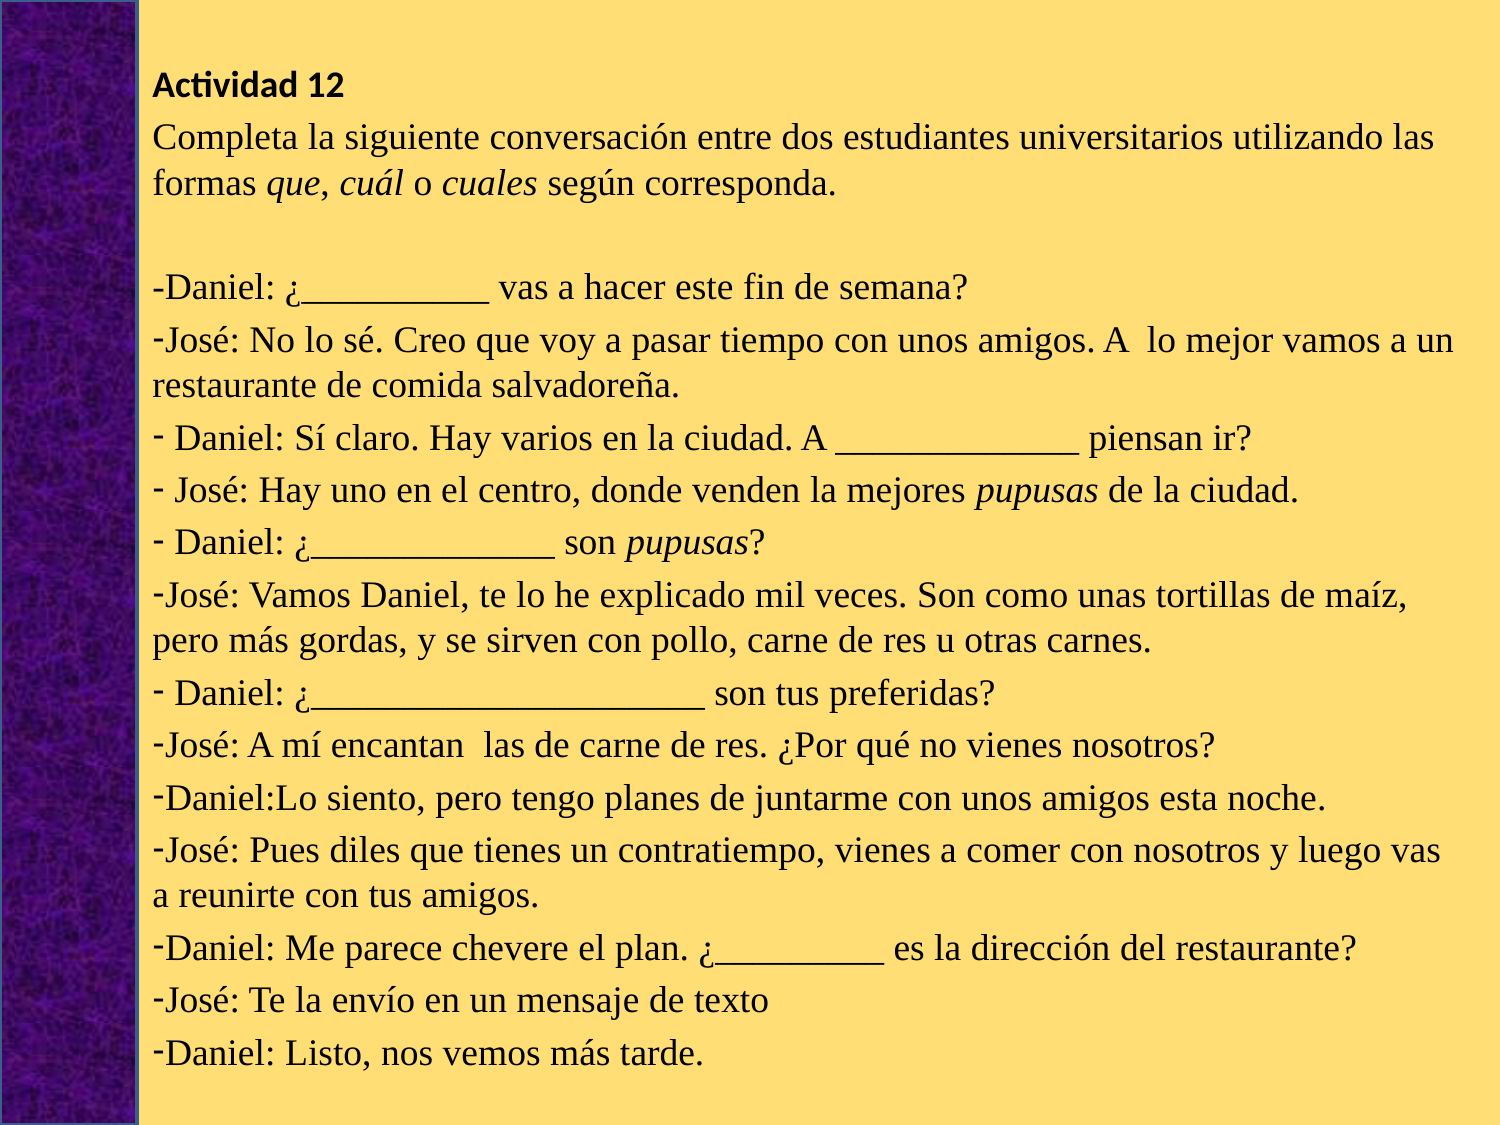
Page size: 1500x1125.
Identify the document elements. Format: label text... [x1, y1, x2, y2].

text_box [0, 0, 139, 1125]
list Actividad 12 Completa la siguiente conversación entre dos estudiantes universitarios utilizando las formas que, cuál o cuales según corresponda. -Daniel: ¿__________ vas a hacer este fin de semana? José: No lo sé. Creo que voy a pasar tiempo con unos amigos. A lo mejor vamos a un restaurante de comida salvadoreña. Daniel: Sí claro. Hay varios en la ciudad. A _____________ piensan ir? José: Hay uno en el centro, donde venden la mejores pupusas de la ciudad. Daniel: ¿_____________ son pupusas? José: Vamos Daniel, te lo he explicado mil veces. Son como unas tortillas de maíz, pero más gordas, y se sirven con pollo, carne de res u otras carnes. Daniel: ¿_____________________ son tus preferidas? José: A mí encantan las de carne de res. ¿Por qué no vienes nosotros? Daniel:Lo siento, pero tengo planes de juntarme con unos amigos esta noche. José: Pues diles que tienes un contratiempo, vienes a comer con nosotros y luego vas a reunirte con tus amigos. Daniel: Me parece chevere el plan. ¿_________ es la dirección del restaurante? José: Te la envío en un mensaje de texto Daniel: Listo, nos vemos más tarde. [139, 0, 1475, 1125]
